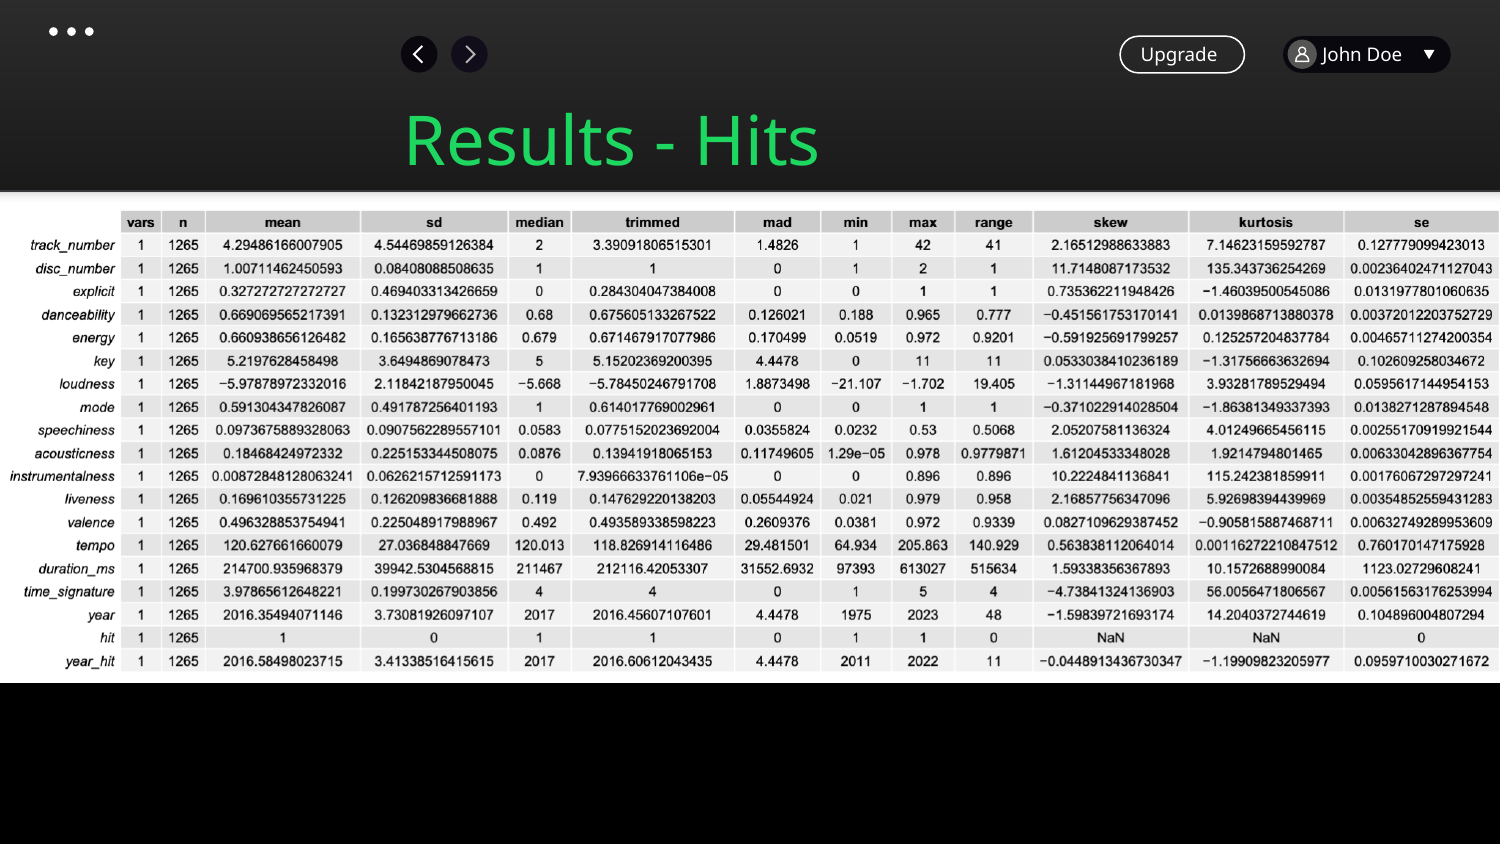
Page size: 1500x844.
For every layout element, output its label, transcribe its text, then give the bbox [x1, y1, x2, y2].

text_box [1119, 35, 1245, 74]
text_box [1423, 49, 1435, 60]
text_box Results - Hits [392, 91, 1185, 189]
picture [0, 190, 1500, 683]
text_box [450, 35, 488, 73]
text_box [1287, 39, 1317, 69]
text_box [48, 26, 94, 37]
text_box [1283, 36, 1451, 73]
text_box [400, 35, 438, 73]
text_box [1295, 46, 1310, 63]
text_box John Doe [1311, 37, 1424, 72]
